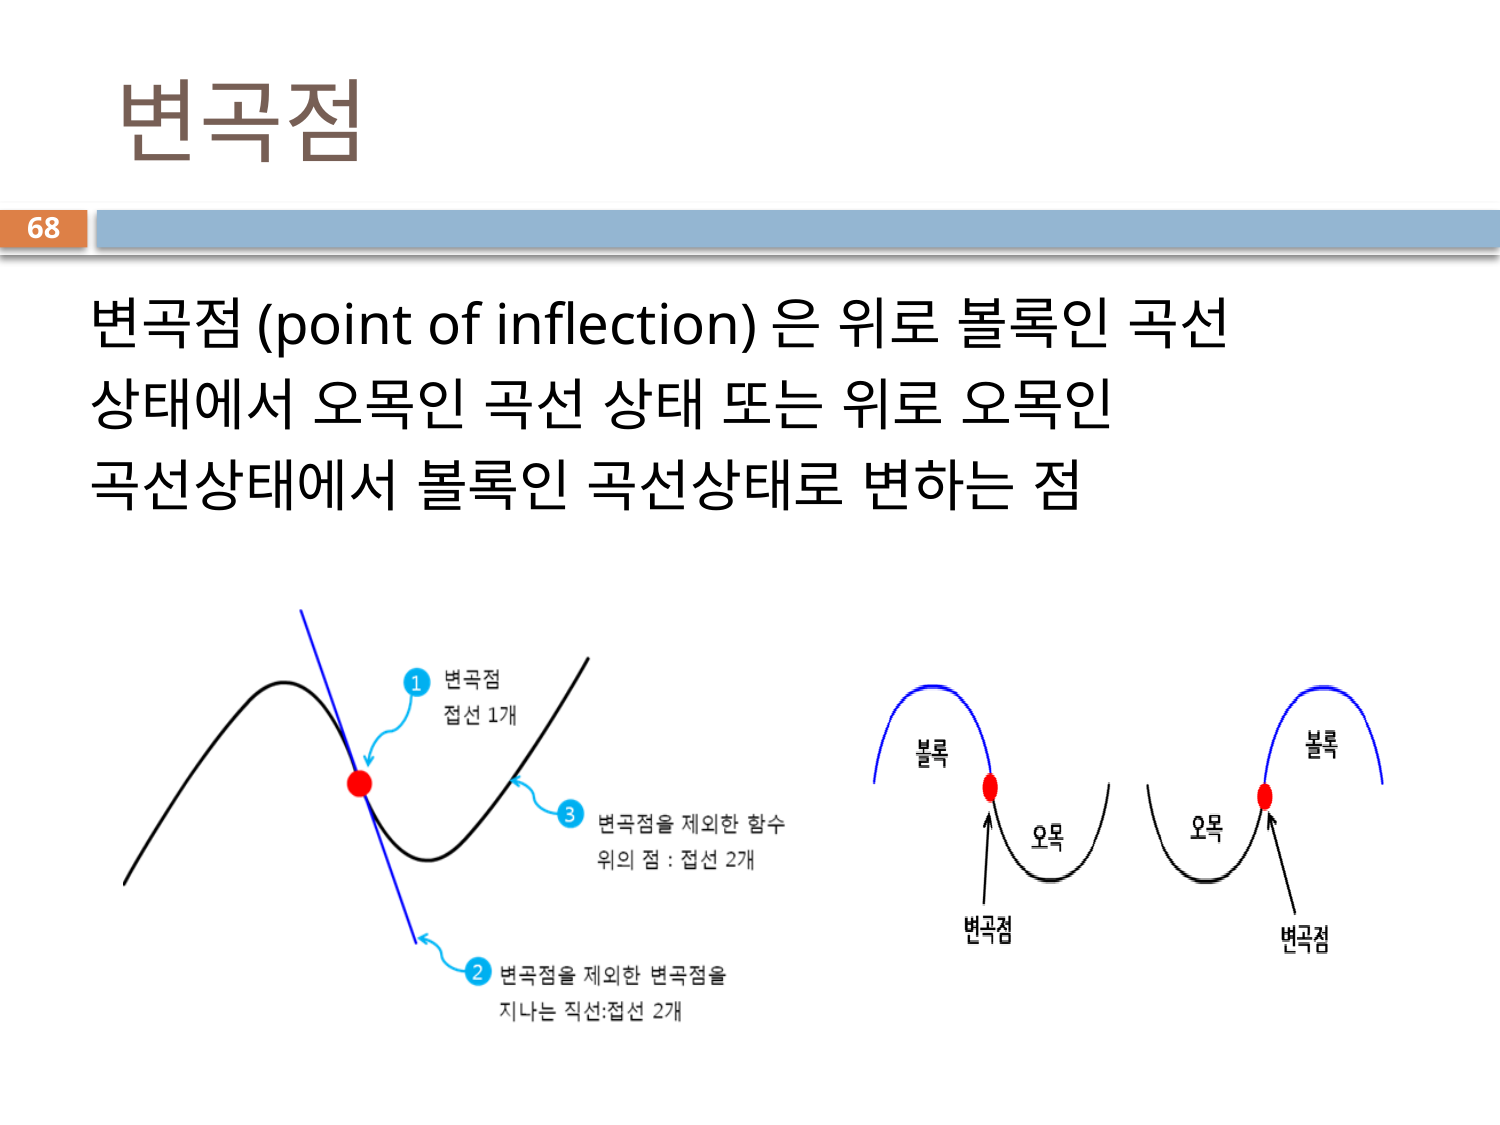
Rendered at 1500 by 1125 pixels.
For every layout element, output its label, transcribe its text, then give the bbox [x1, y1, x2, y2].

title 변곡점 [100, 37, 1438, 200]
slide_number 68 [0, 208, 88, 249]
picture [123, 609, 786, 1024]
list 변곡점(point of inflection)은 위로 볼록인 곡선 상태에서 오목인 곡선 상태 또는 위로 오목인 곡선상태에서 볼록인 곡선상태로 변하는 점 [75, 267, 1425, 527]
picture [855, 660, 1400, 965]
